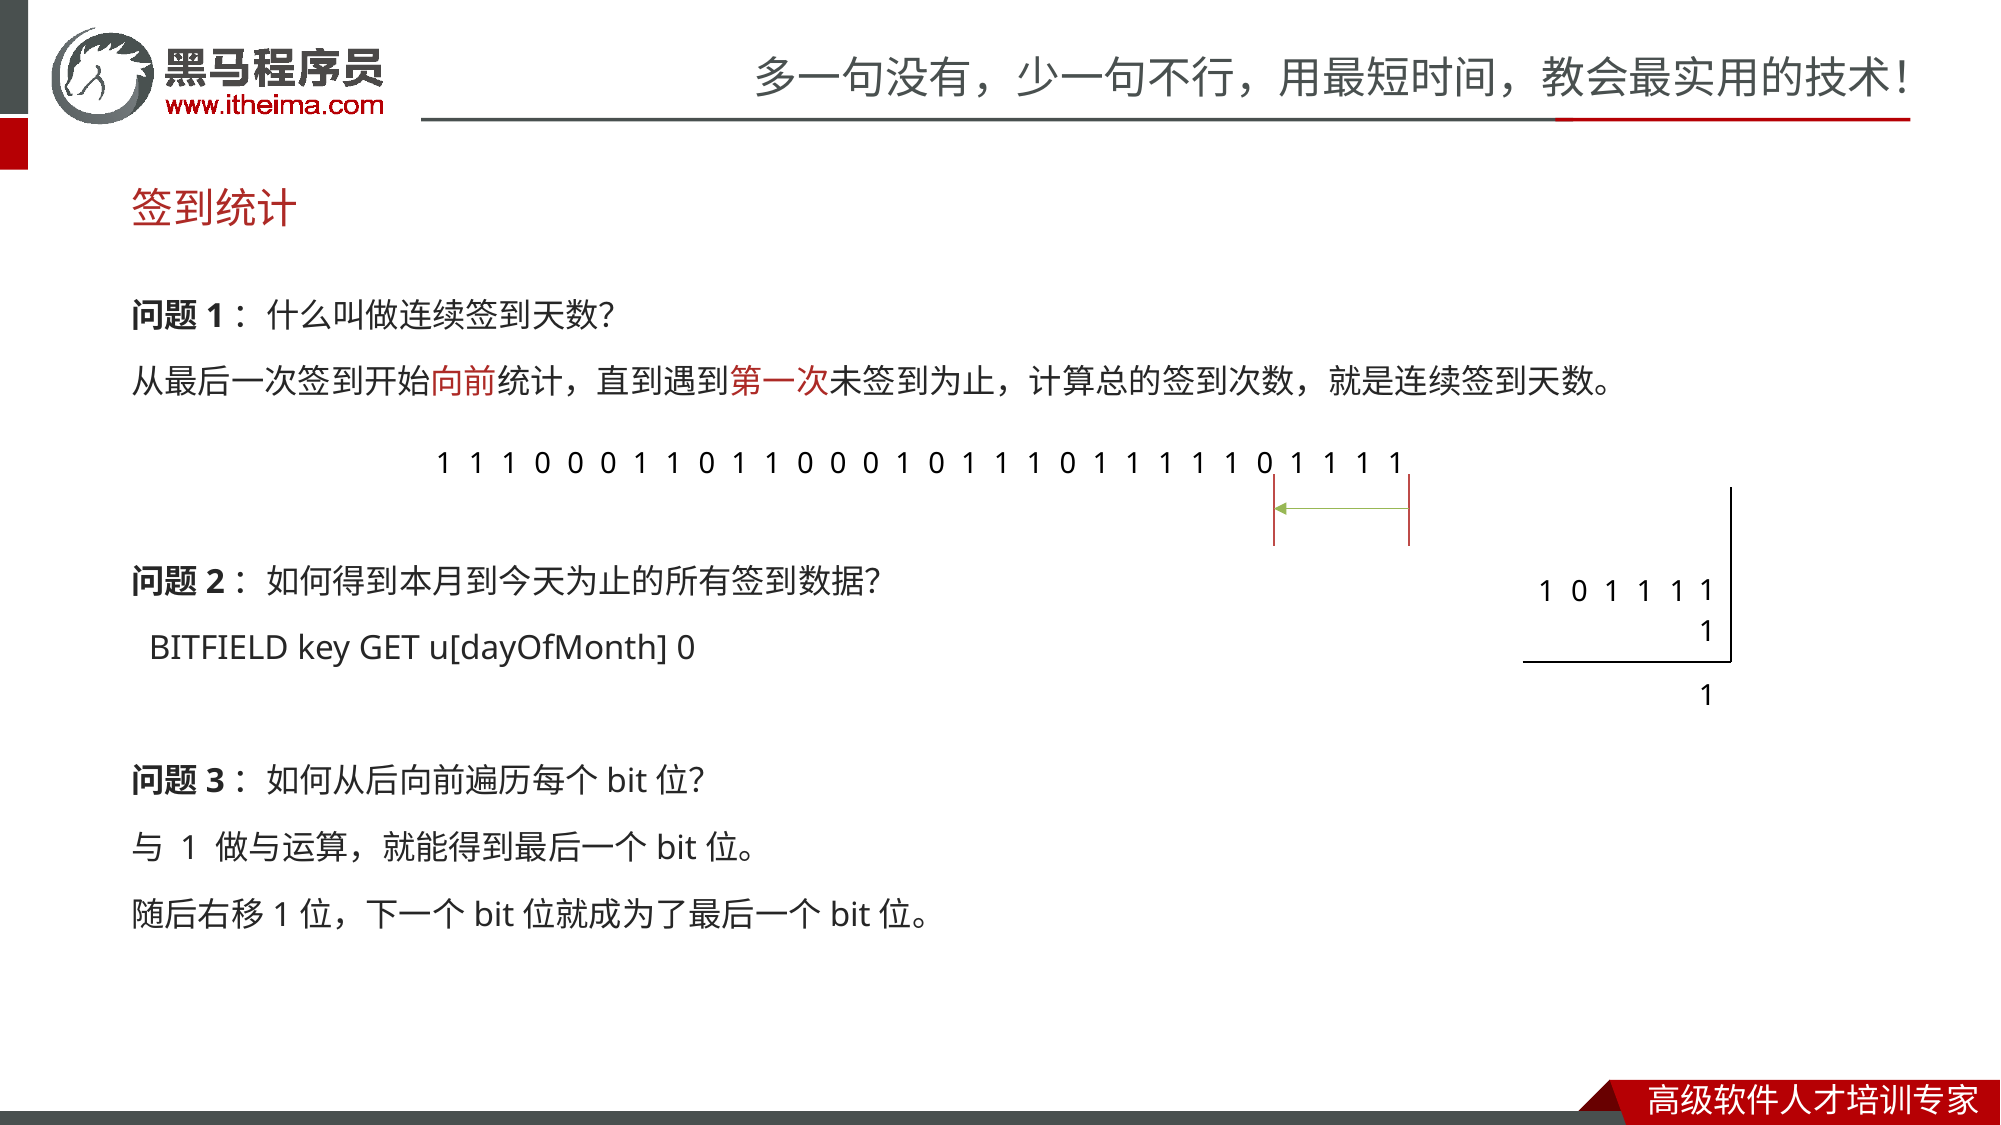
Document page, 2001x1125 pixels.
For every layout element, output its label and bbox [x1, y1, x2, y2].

text_box [1683, 668, 1731, 719]
text_box [421, 436, 1420, 547]
text_box [116, 174, 1872, 239]
list [116, 266, 1825, 975]
text_box [1522, 486, 1732, 663]
picture [50, 26, 384, 125]
